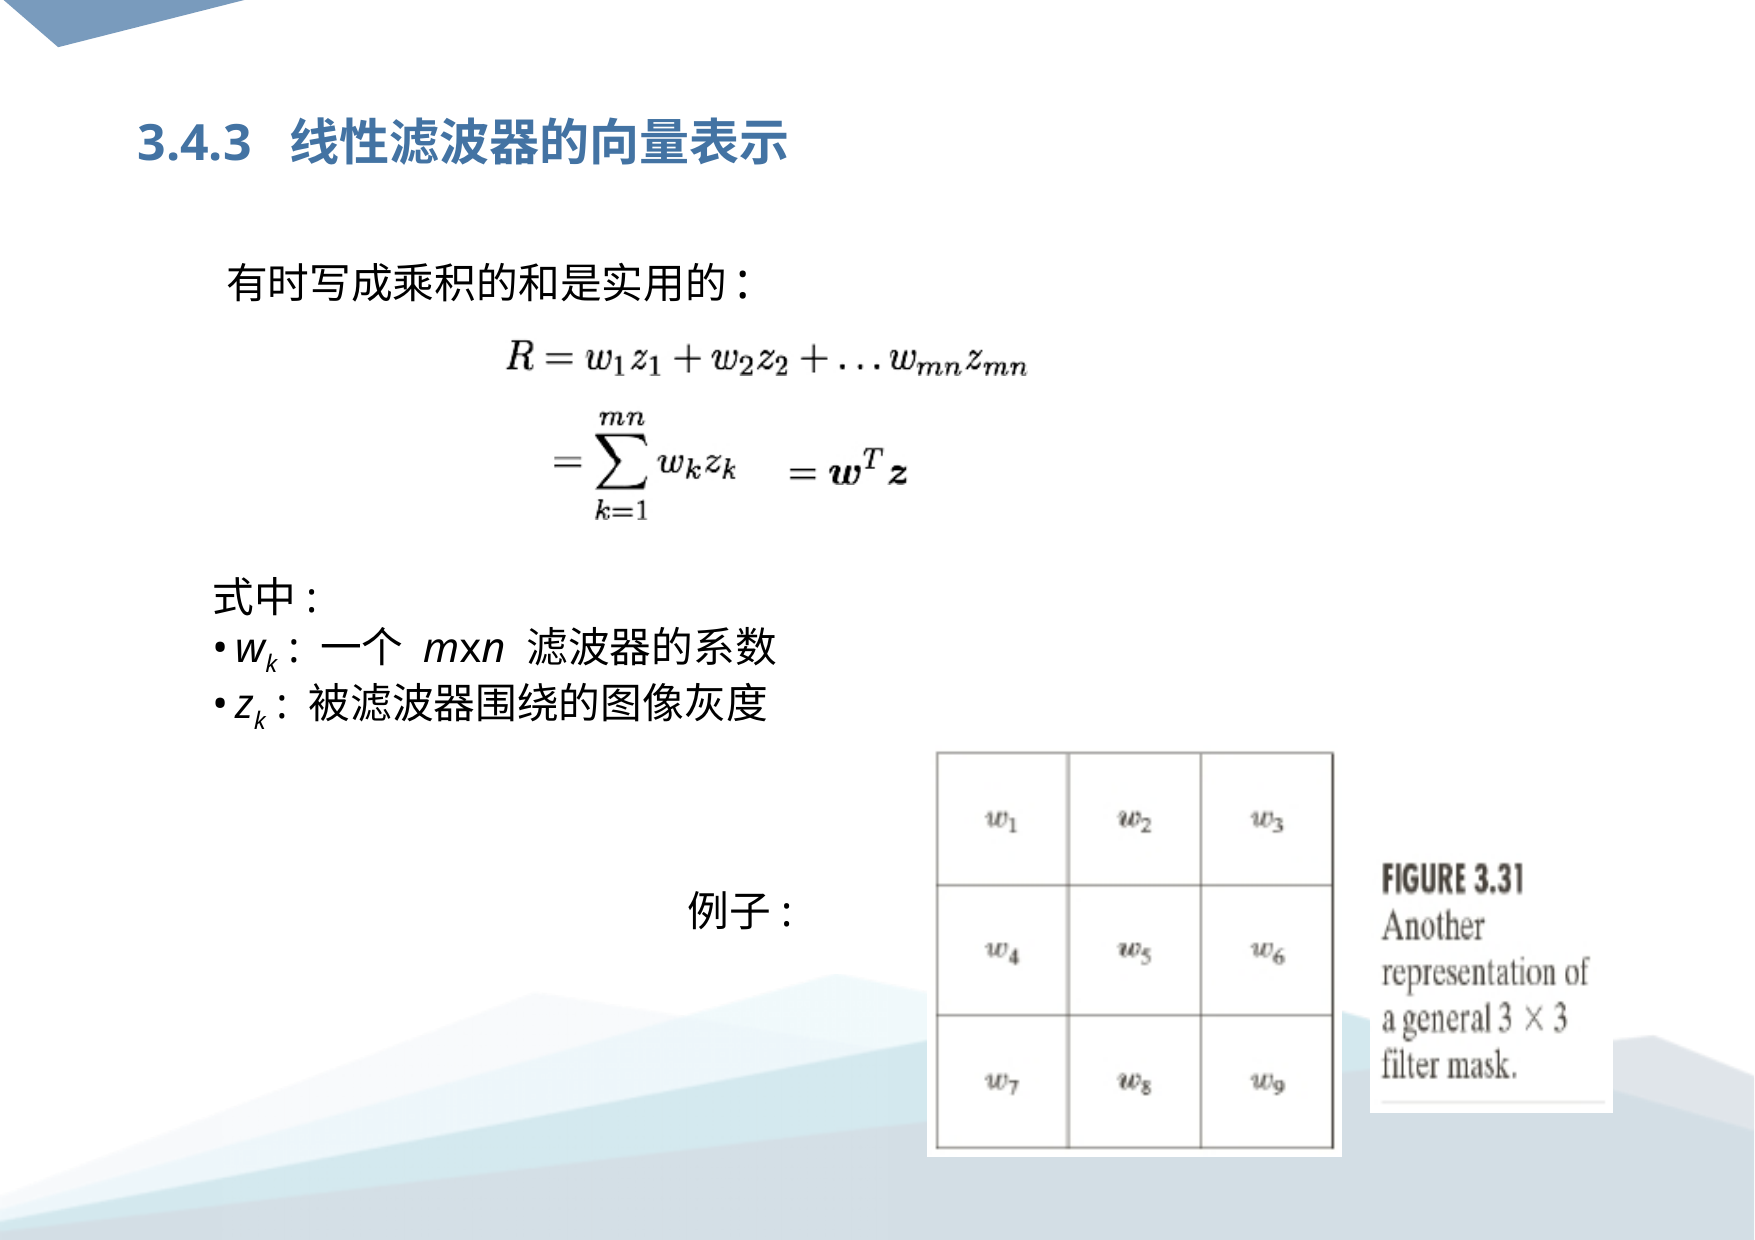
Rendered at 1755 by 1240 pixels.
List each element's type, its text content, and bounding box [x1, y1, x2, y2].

text_box 式中: • wk : 一个 mxn 滤波器的系数 • zk : 被滤波器围绕的图像灰度 [212, 570, 1503, 742]
text_box 例子: [687, 895, 886, 943]
picture [0, 745, 1755, 1240]
text_box [3, 0, 245, 48]
text_box 3.4.3 线性滤波器的向量表示 [137, 130, 1392, 178]
picture [504, 323, 1028, 376]
text_box 有时写成乘积的和是实用的: [225, 248, 1453, 316]
picture [789, 429, 908, 485]
picture [553, 394, 737, 520]
